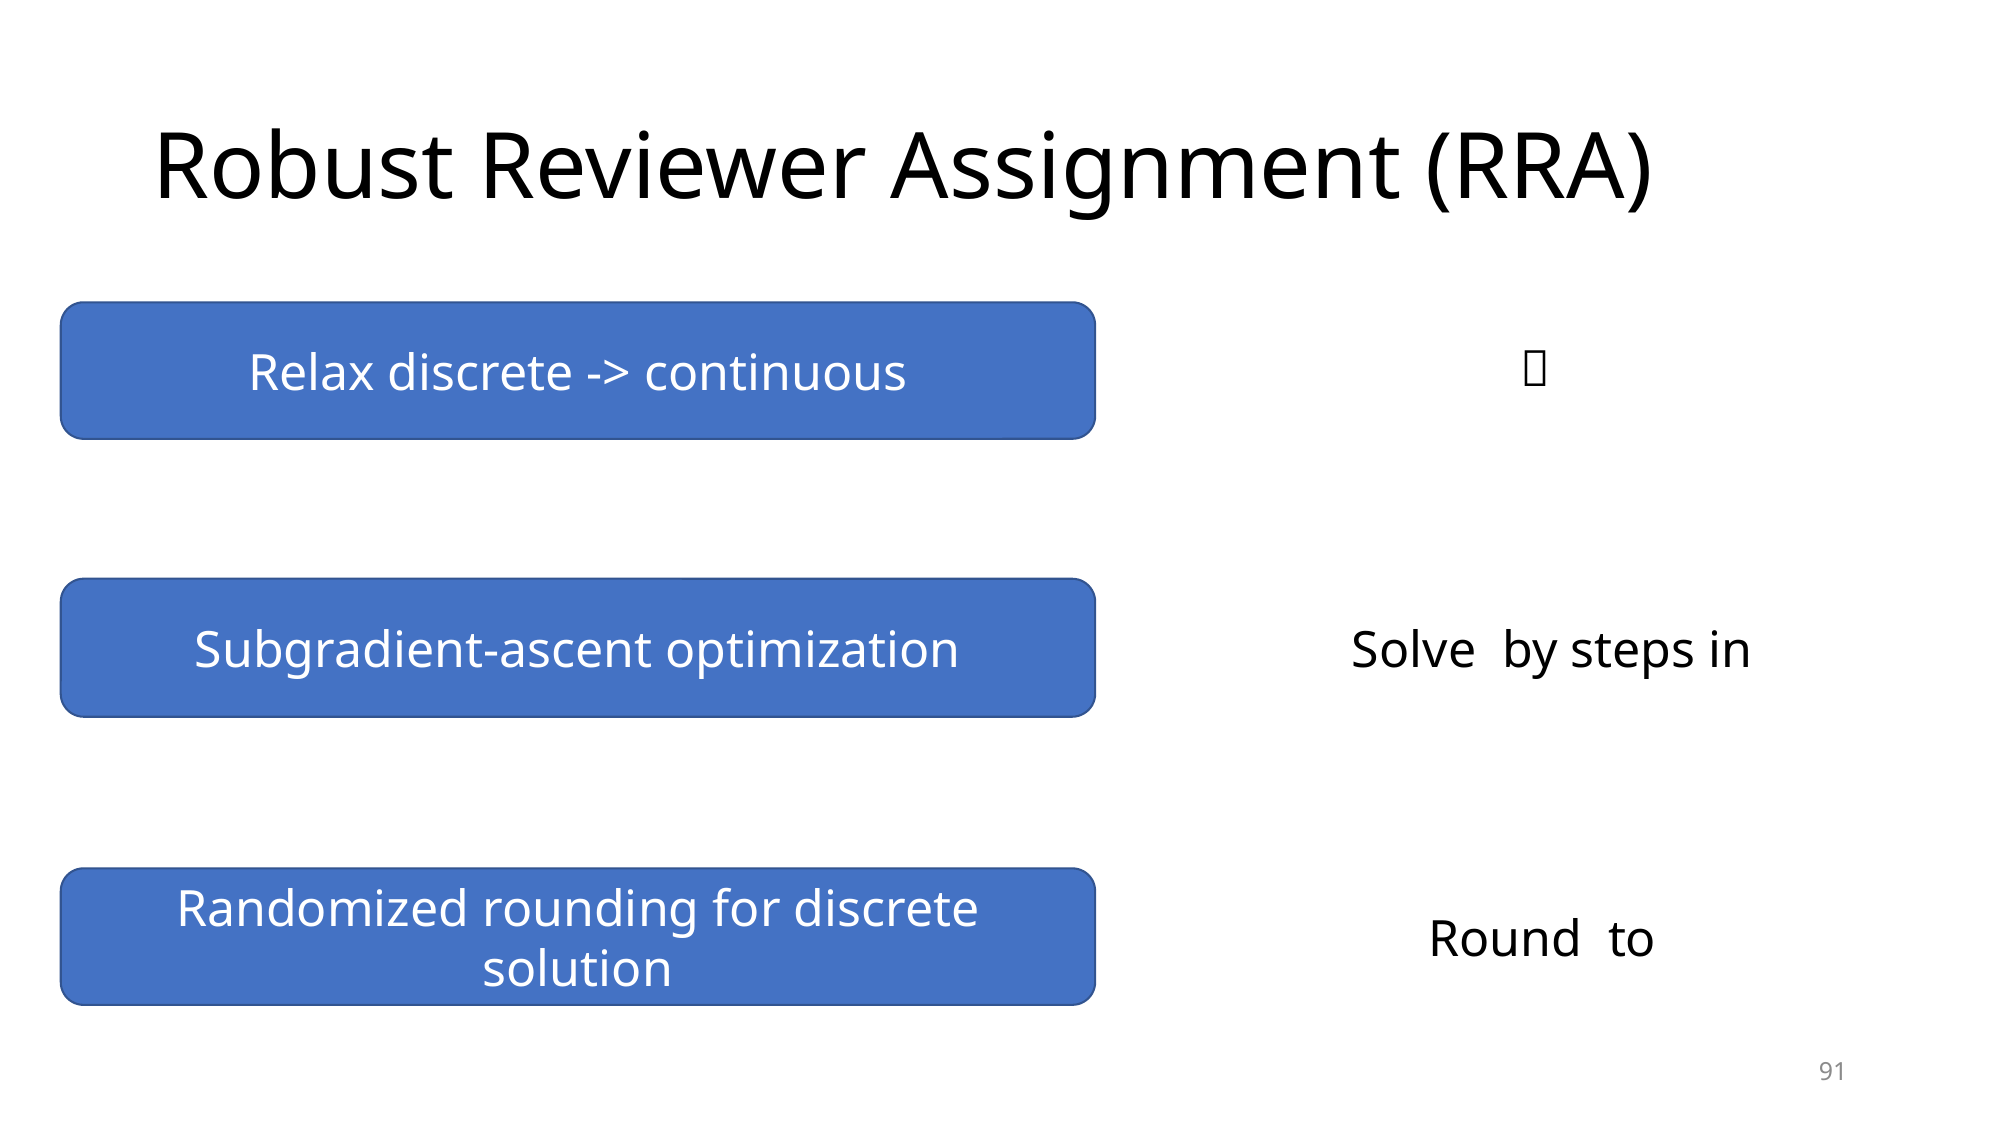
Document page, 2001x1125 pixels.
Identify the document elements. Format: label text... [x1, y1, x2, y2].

text_box Subgradient-ascent optimization [59, 577, 1097, 718]
text_box Randomized rounding for discrete solution [59, 867, 1097, 1006]
text_box Relax discrete -> continuous [59, 301, 1097, 440]
title Robust Reviewer Assignment (RRA) [137, 59, 1863, 278]
slide_number 91 [1412, 1042, 1863, 1103]
